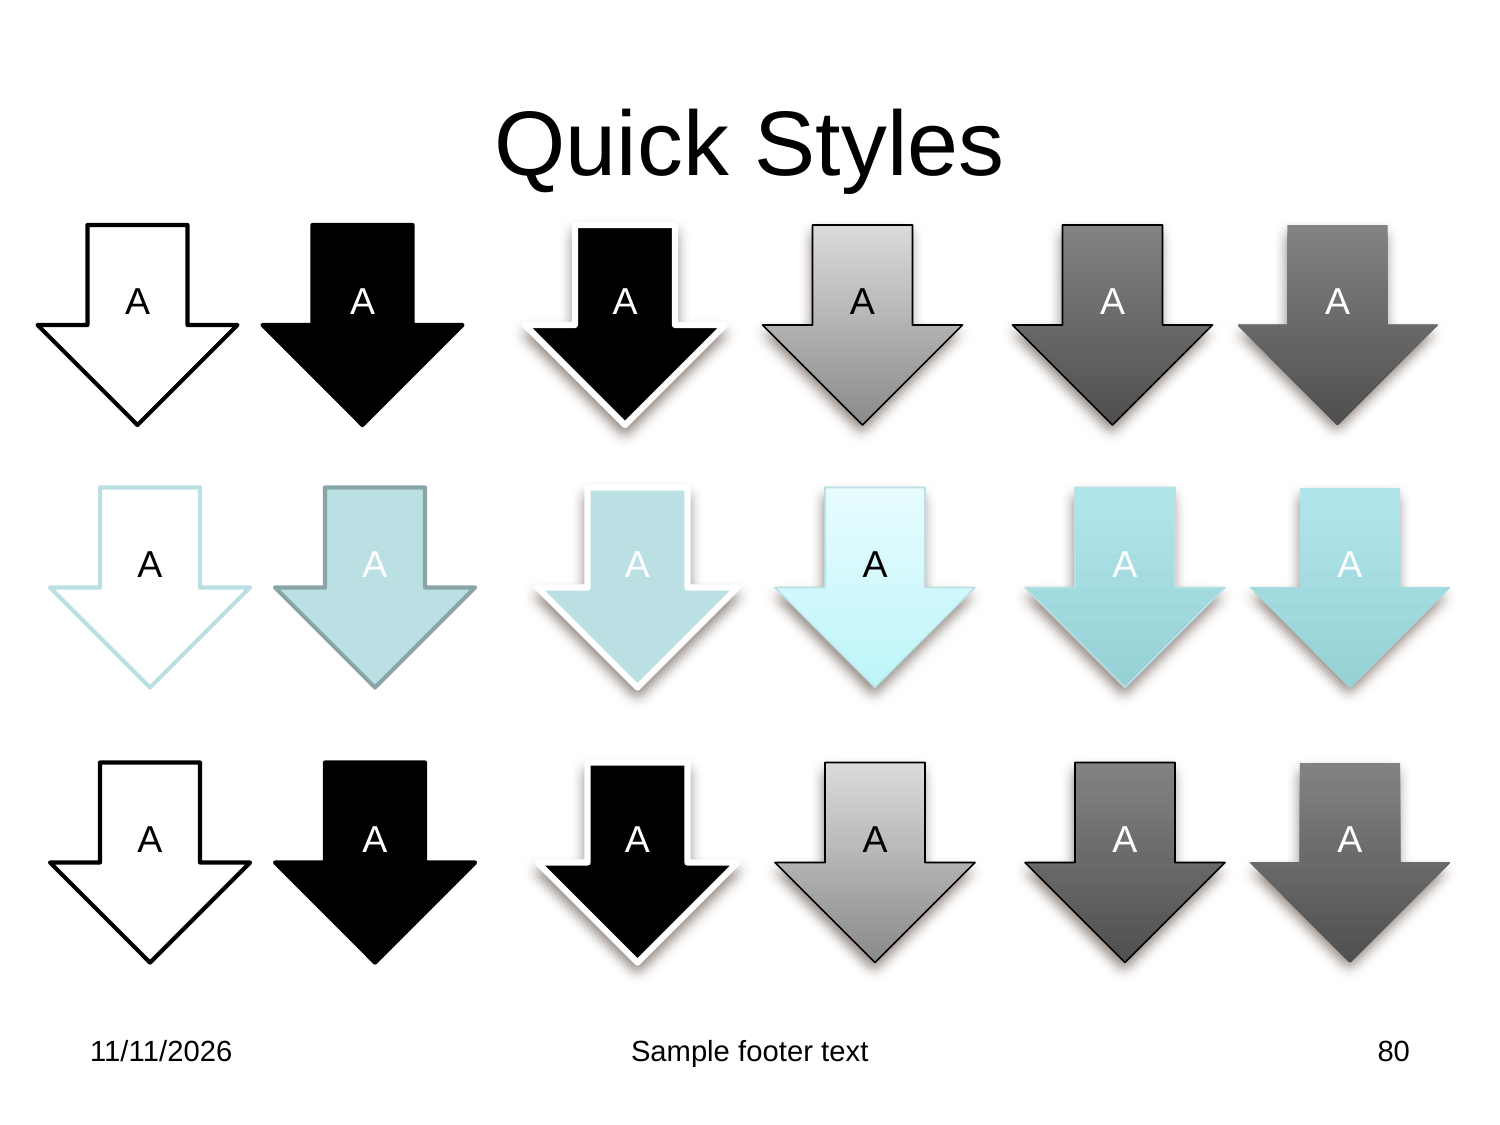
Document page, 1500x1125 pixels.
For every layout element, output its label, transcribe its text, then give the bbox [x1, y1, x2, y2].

footer Sample footer text [512, 1024, 988, 1103]
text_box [49, 762, 1451, 963]
text_box A [1024, 486, 1226, 689]
text_box A [534, 484, 741, 691]
text_box A [273, 485, 477, 690]
text_box A [1250, 487, 1451, 688]
text_box A [48, 485, 252, 690]
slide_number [74, 1024, 426, 1103]
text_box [37, 224, 1438, 426]
title Quick Styles [74, 44, 1426, 223]
text_box A [774, 486, 976, 689]
slide_number 80 [1074, 1024, 1426, 1103]
